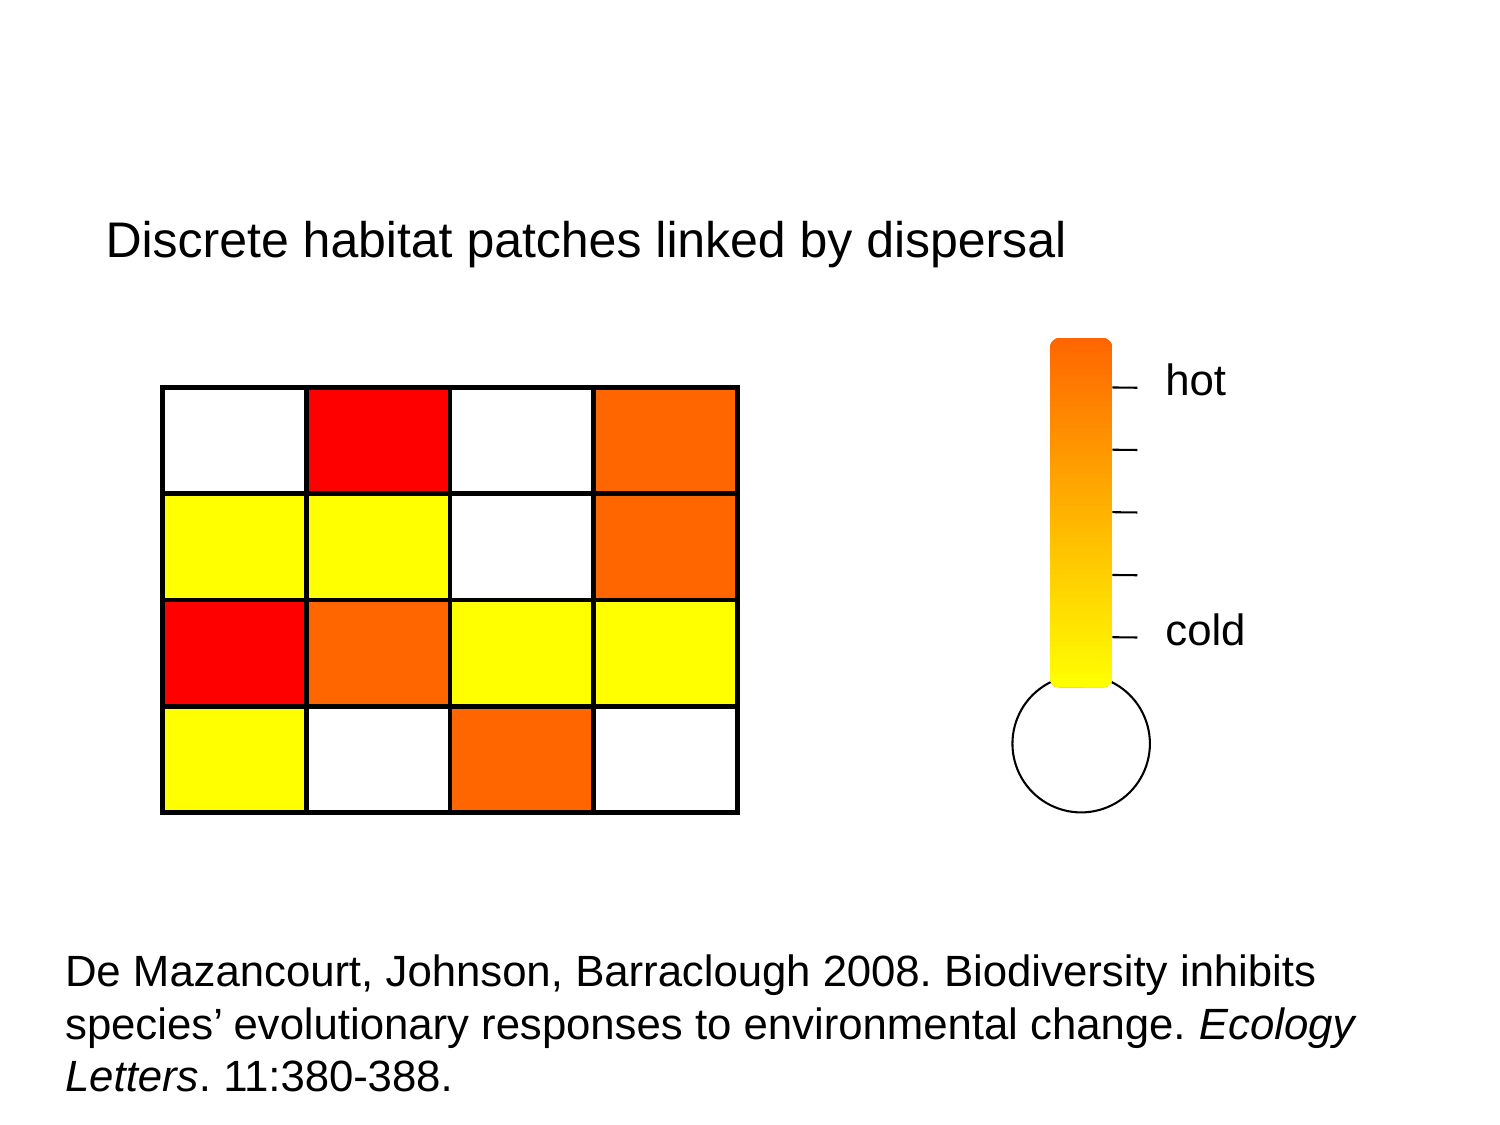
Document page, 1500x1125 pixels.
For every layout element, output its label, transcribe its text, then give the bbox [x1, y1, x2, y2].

text_box [593, 387, 738, 493]
text_box [306, 493, 449, 600]
text_box [306, 706, 449, 813]
text_box [162, 600, 306, 706]
text_box Discrete habitat patches linked by dispersal [90, 199, 1082, 275]
text_box cold [1150, 594, 1261, 662]
text_box [162, 706, 306, 813]
text_box [306, 387, 449, 493]
text_box hot [1150, 344, 1242, 412]
text_box [1049, 337, 1113, 688]
text_box [593, 706, 738, 813]
text_box De Mazancourt, Johnson, Barraclough 2008. Biodiversity inhibits species’ evolutionary responses to environmental change. Ecology Letters. 11:380-388. [50, 935, 1500, 1125]
text_box [306, 600, 449, 706]
text_box [1012, 682, 1150, 813]
text_box [162, 493, 306, 600]
text_box [593, 600, 738, 706]
text_box [449, 493, 593, 600]
text_box [449, 600, 593, 706]
text_box [593, 493, 738, 600]
text_box [449, 387, 593, 493]
text_box [449, 706, 593, 813]
text_box [162, 387, 306, 493]
